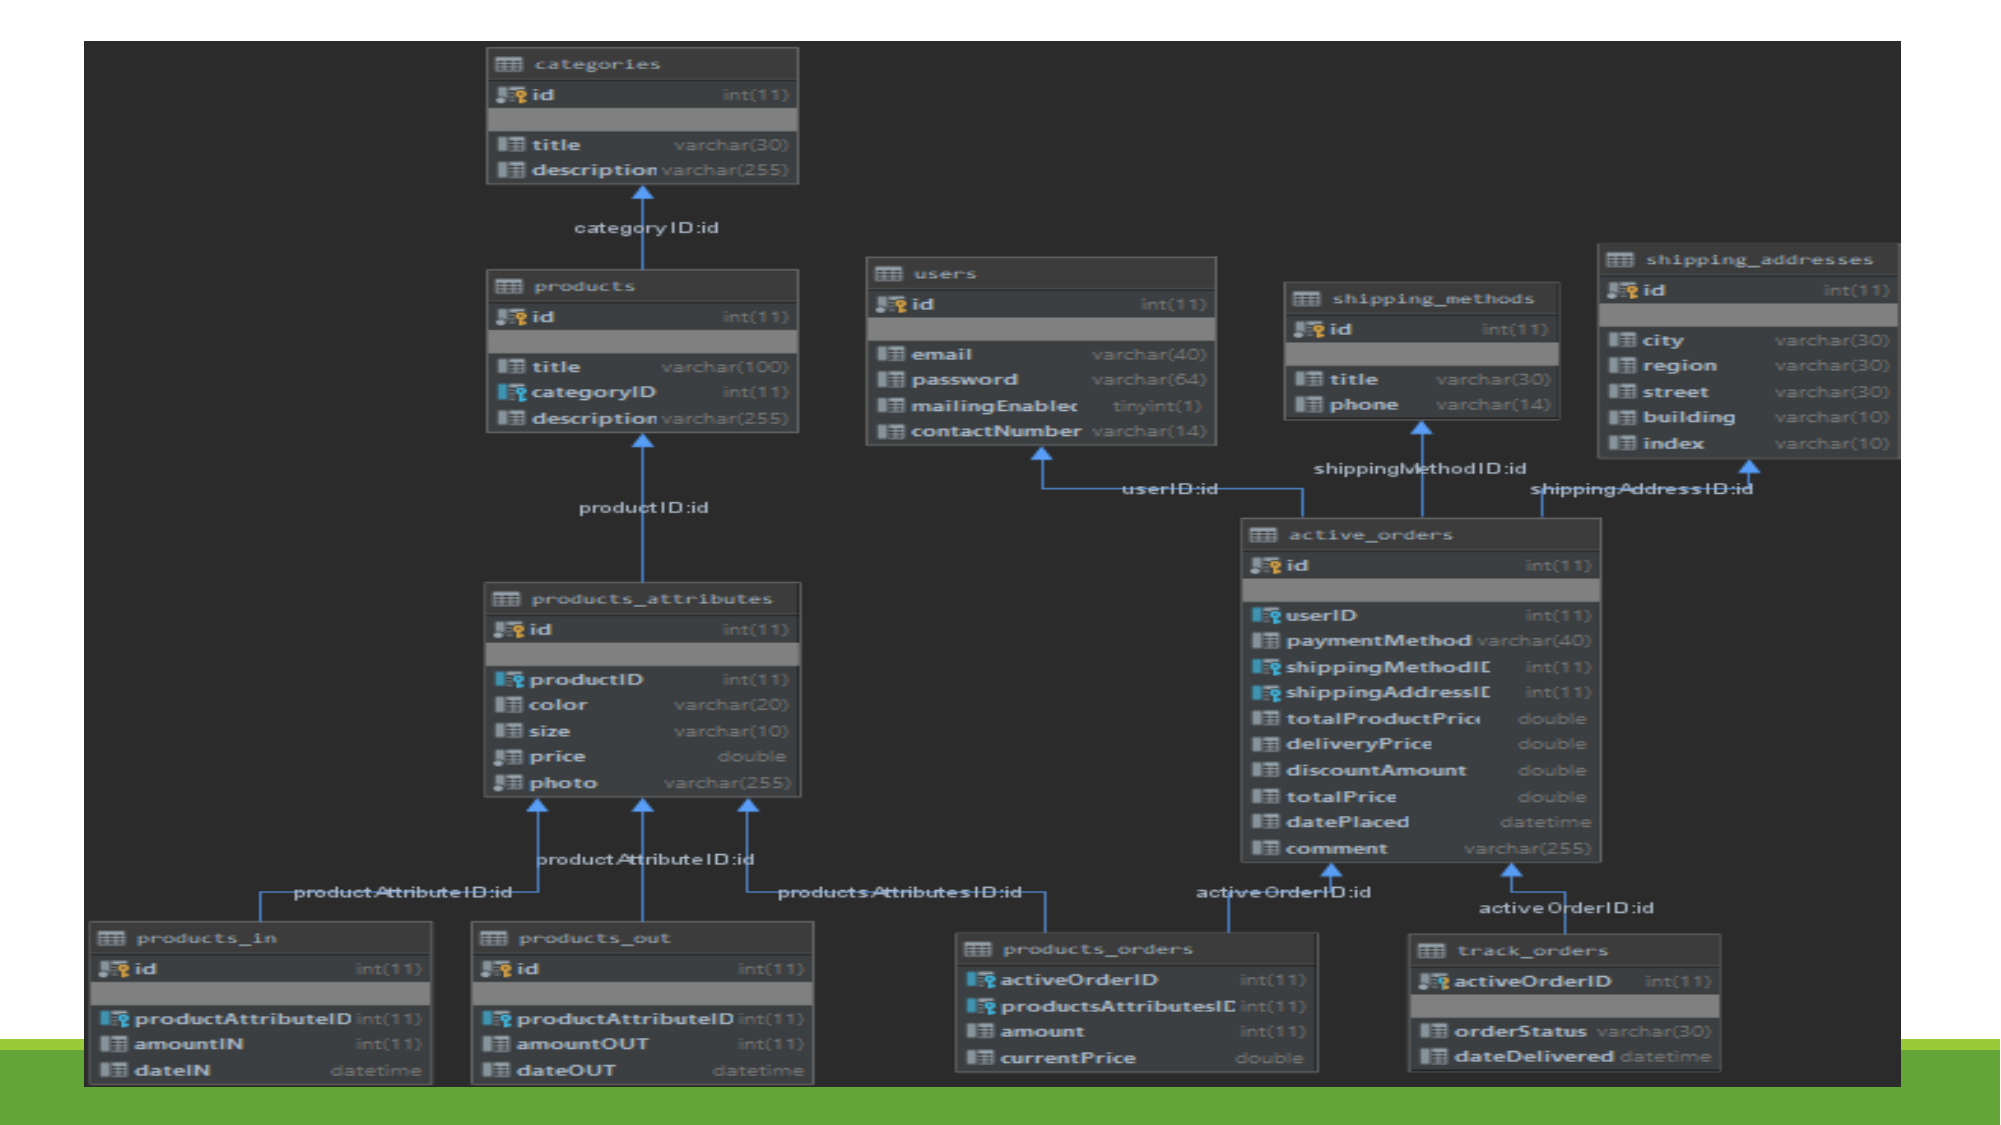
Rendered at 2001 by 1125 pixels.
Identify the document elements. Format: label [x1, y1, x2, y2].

picture [84, 40, 1902, 1088]
